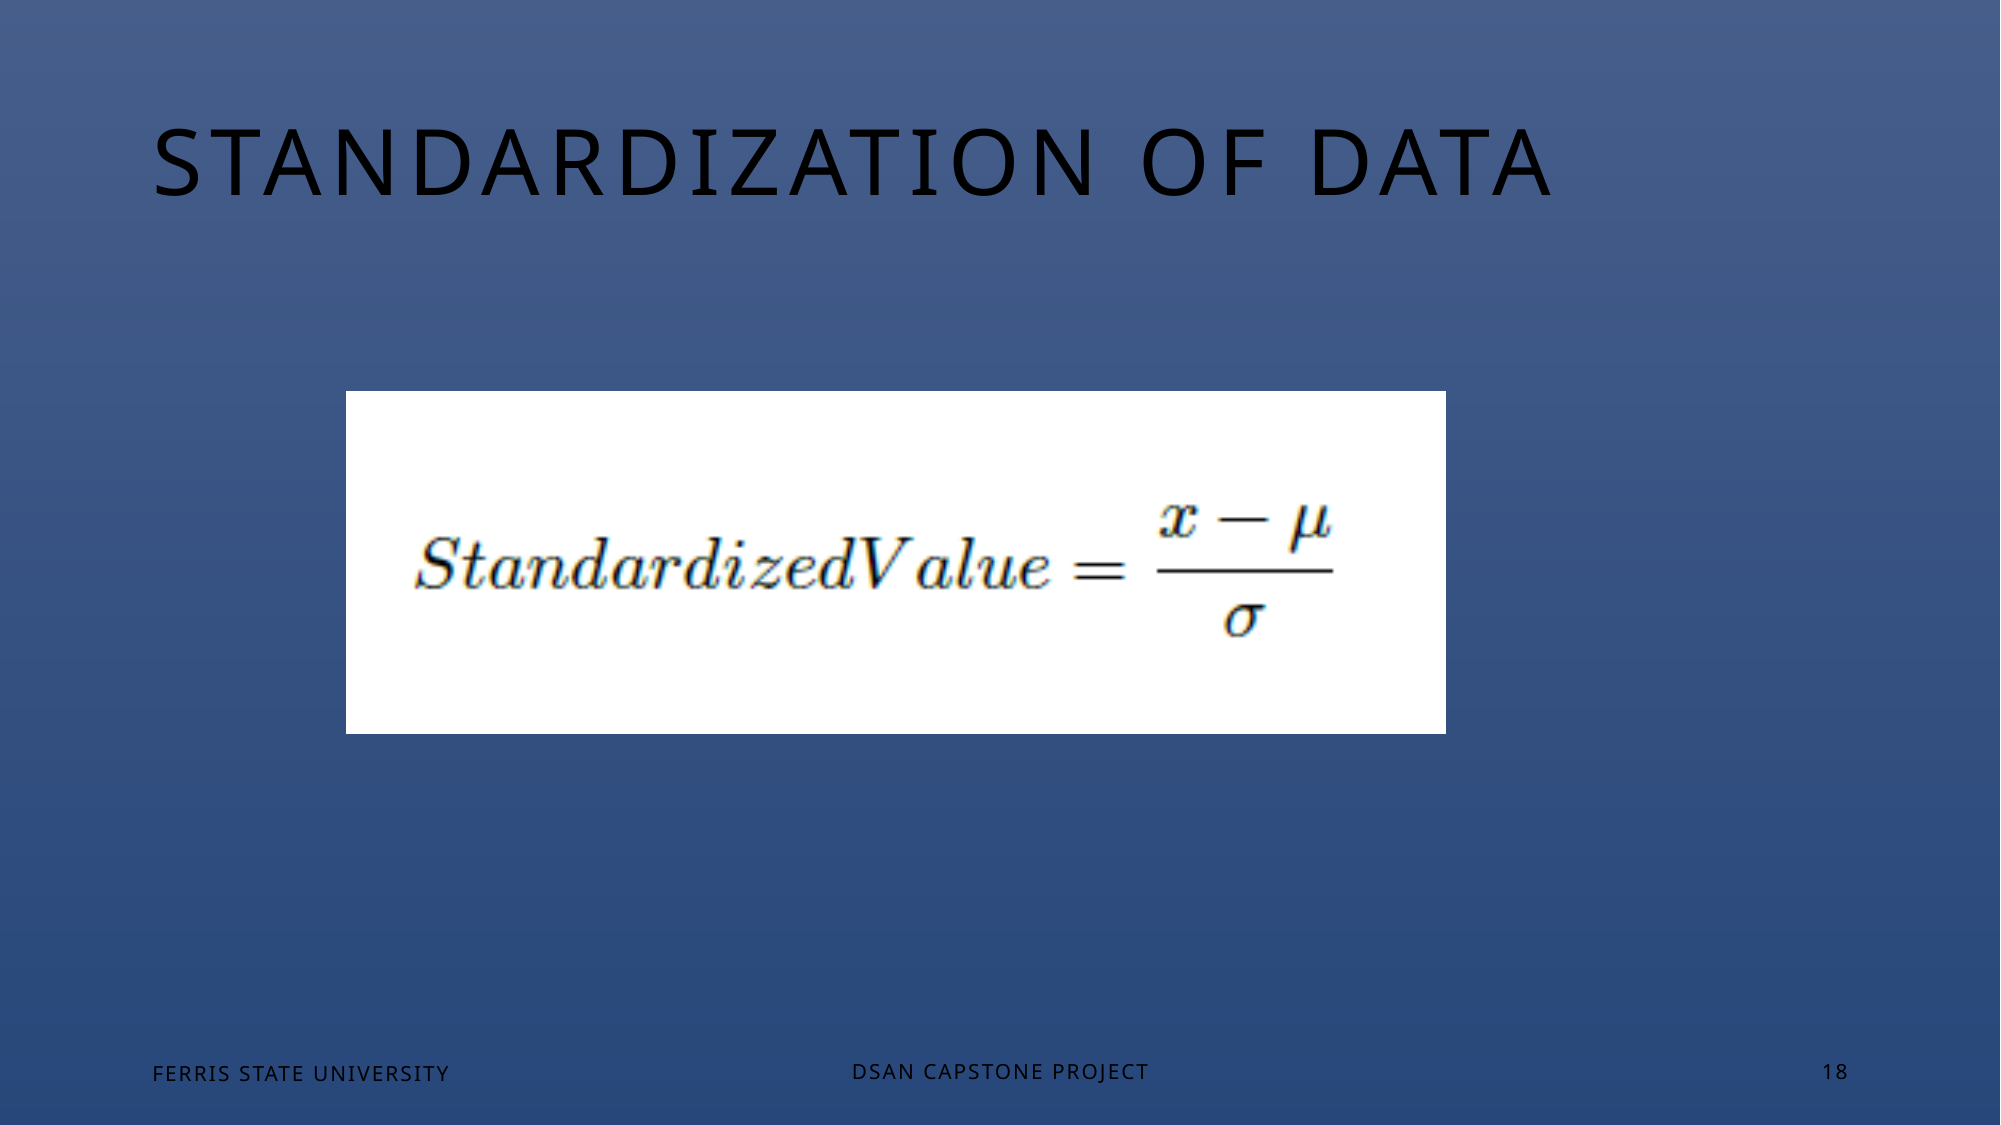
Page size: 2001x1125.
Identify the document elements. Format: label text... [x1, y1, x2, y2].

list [345, 391, 1446, 734]
slide_number 18 [1412, 1042, 1863, 1103]
slide_number FERRIS STATE UNIVERSITY [137, 1042, 588, 1103]
title Standardization of Data [137, 59, 1863, 278]
footer DSAN Capstone Project [662, 1042, 1338, 1103]
